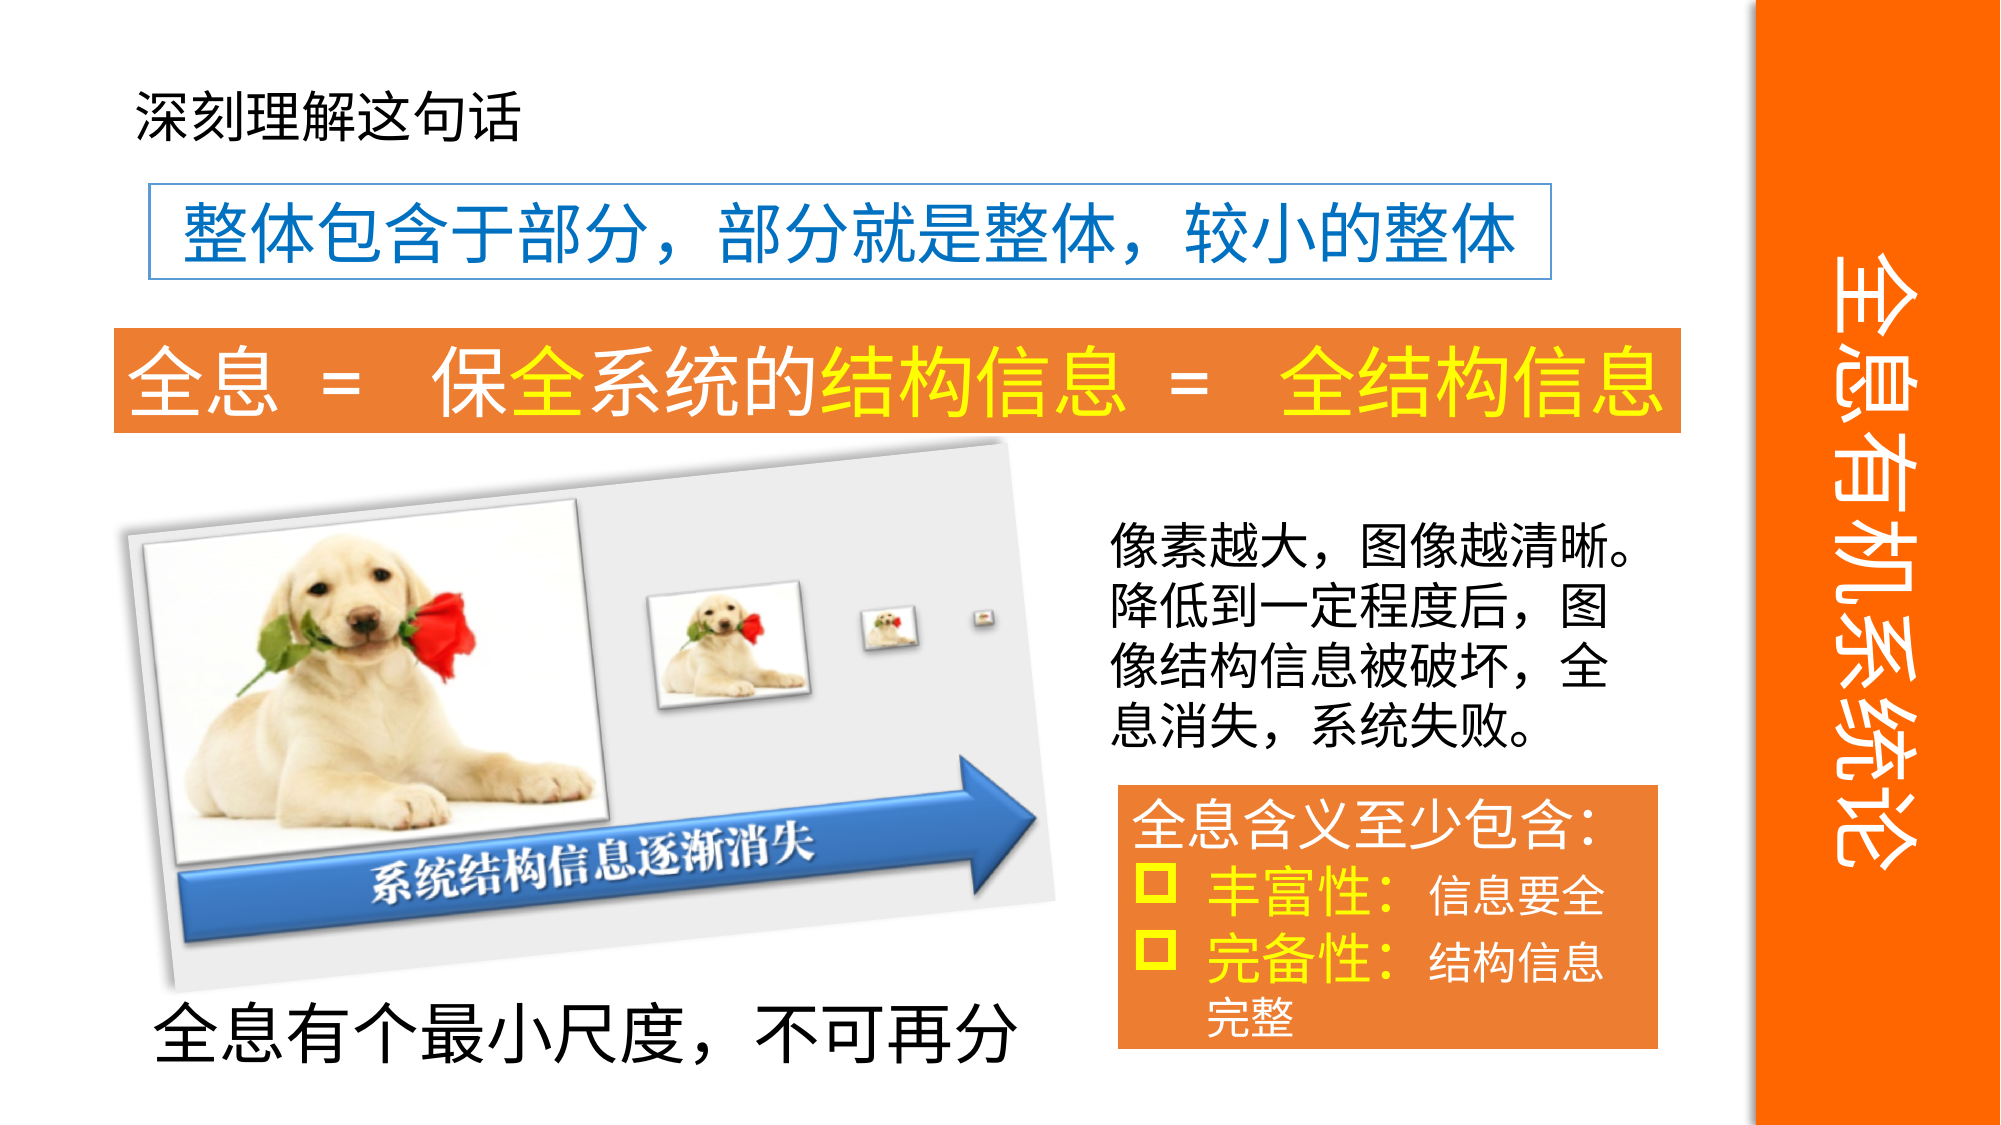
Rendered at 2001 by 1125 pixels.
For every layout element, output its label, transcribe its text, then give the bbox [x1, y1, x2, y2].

text_box 全息含义至少包含： 丰富性：信息要全 完备性：结构信息完整 [1115, 781, 1661, 1052]
text_box 整体包含于部分，部分就是整体，较小的整体 [148, 183, 1552, 280]
text_box 深刻理解这句话 [120, 74, 539, 156]
text_box 全息有机系统论 [1755, 0, 2000, 1125]
picture [129, 445, 1055, 984]
text_box 全息有个最小尺度，不可再分 [137, 984, 1036, 1080]
text_box 像素越大，图像越清晰。降低到一定程度后，图像结构信息被破坏，全息消失，系统失败。 [1094, 507, 1638, 763]
text_box 全息 = 保全系统的结构信息 = 全结构信息 [111, 325, 1684, 436]
